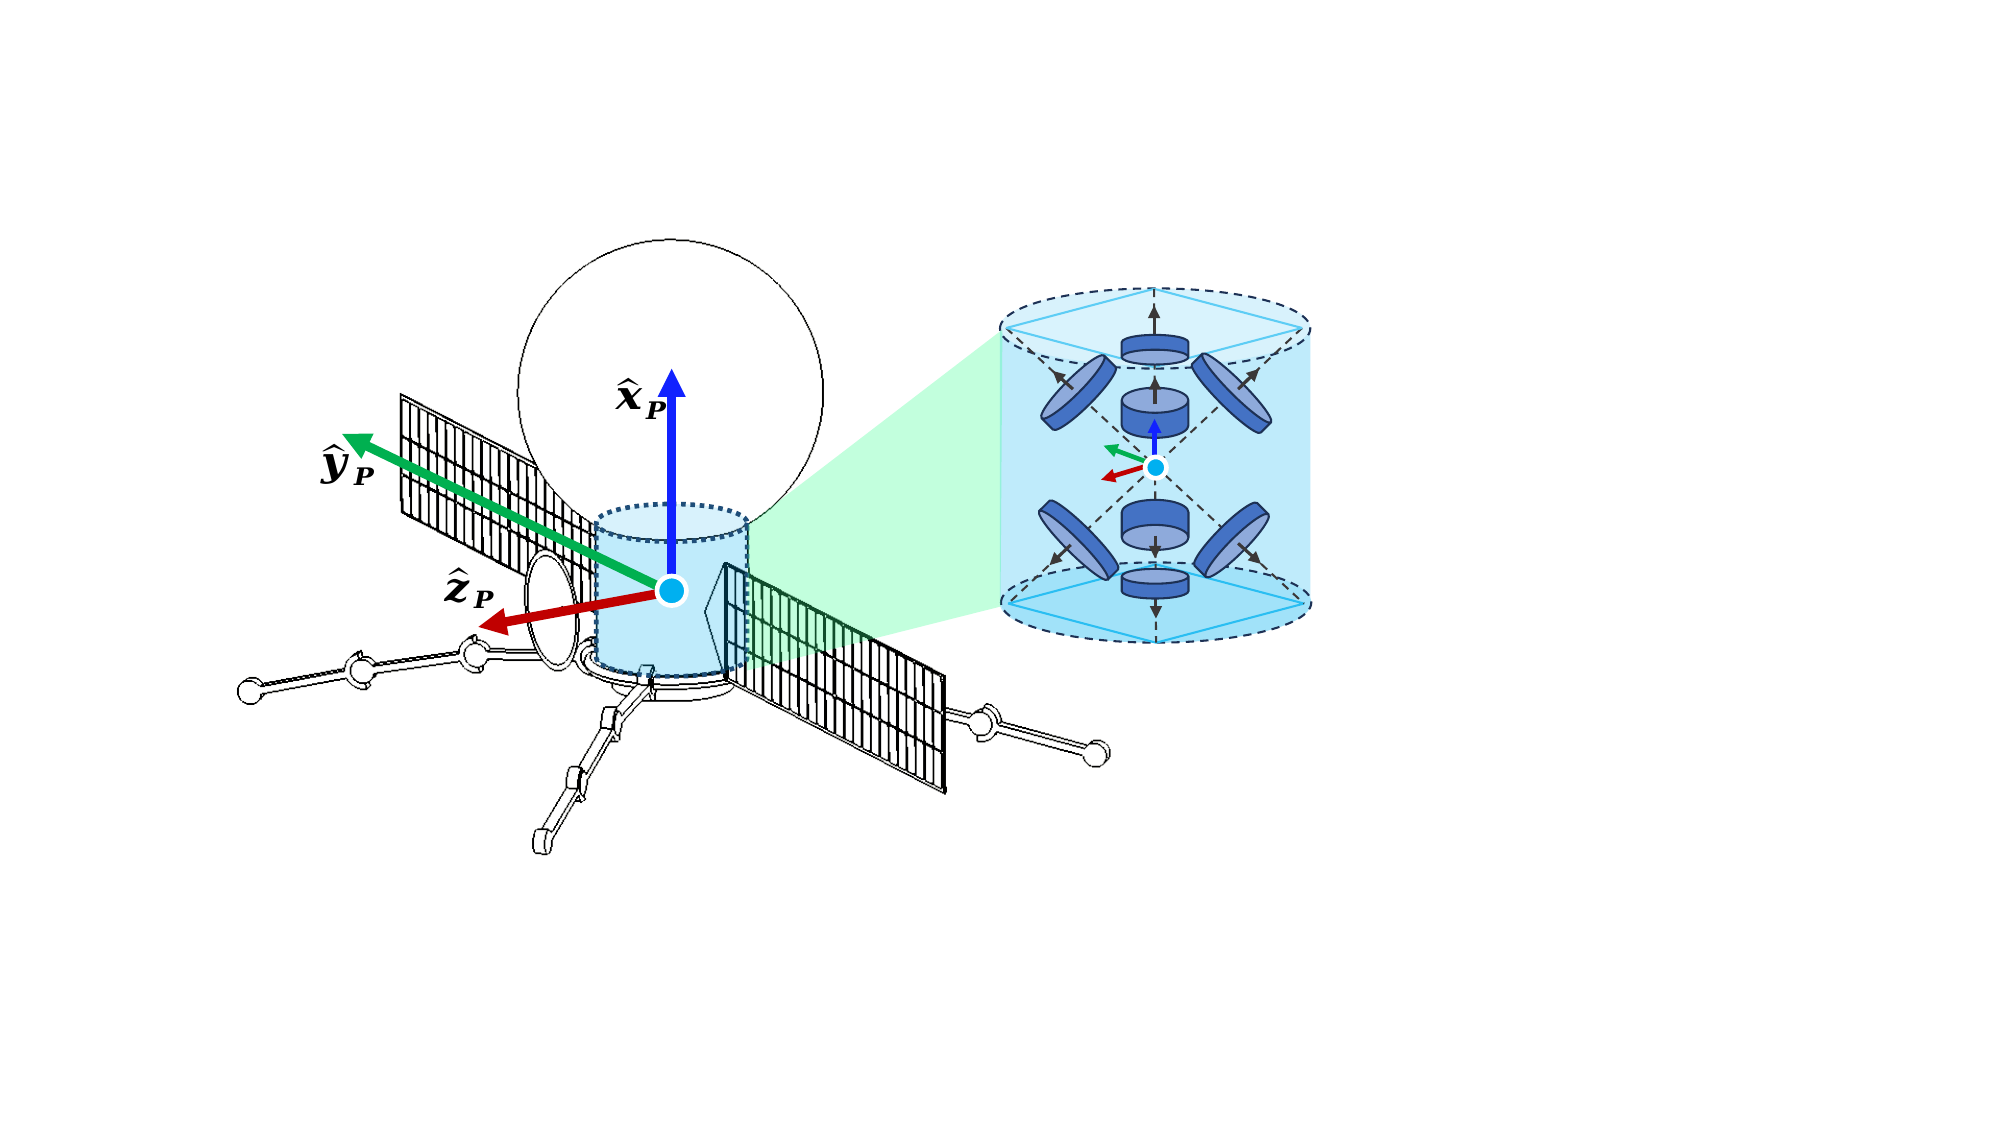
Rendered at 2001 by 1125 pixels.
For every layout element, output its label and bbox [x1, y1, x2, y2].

text_box [1141, 604, 1303, 644]
picture [214, 230, 1141, 870]
text_box [1049, 544, 1071, 566]
text_box [1141, 287, 1155, 327]
text_box [1238, 543, 1262, 565]
text_box [1157, 327, 1303, 604]
text_box [1157, 288, 1303, 327]
text_box [1052, 370, 1073, 390]
text_box [1159, 287, 1312, 342]
text_box [478, 591, 672, 627]
text_box [342, 433, 671, 594]
text_box [1238, 368, 1260, 390]
text_box [1008, 327, 1154, 604]
text_box [1101, 418, 1156, 480]
text_box [1304, 332, 1312, 599]
text_box [1159, 589, 1313, 644]
